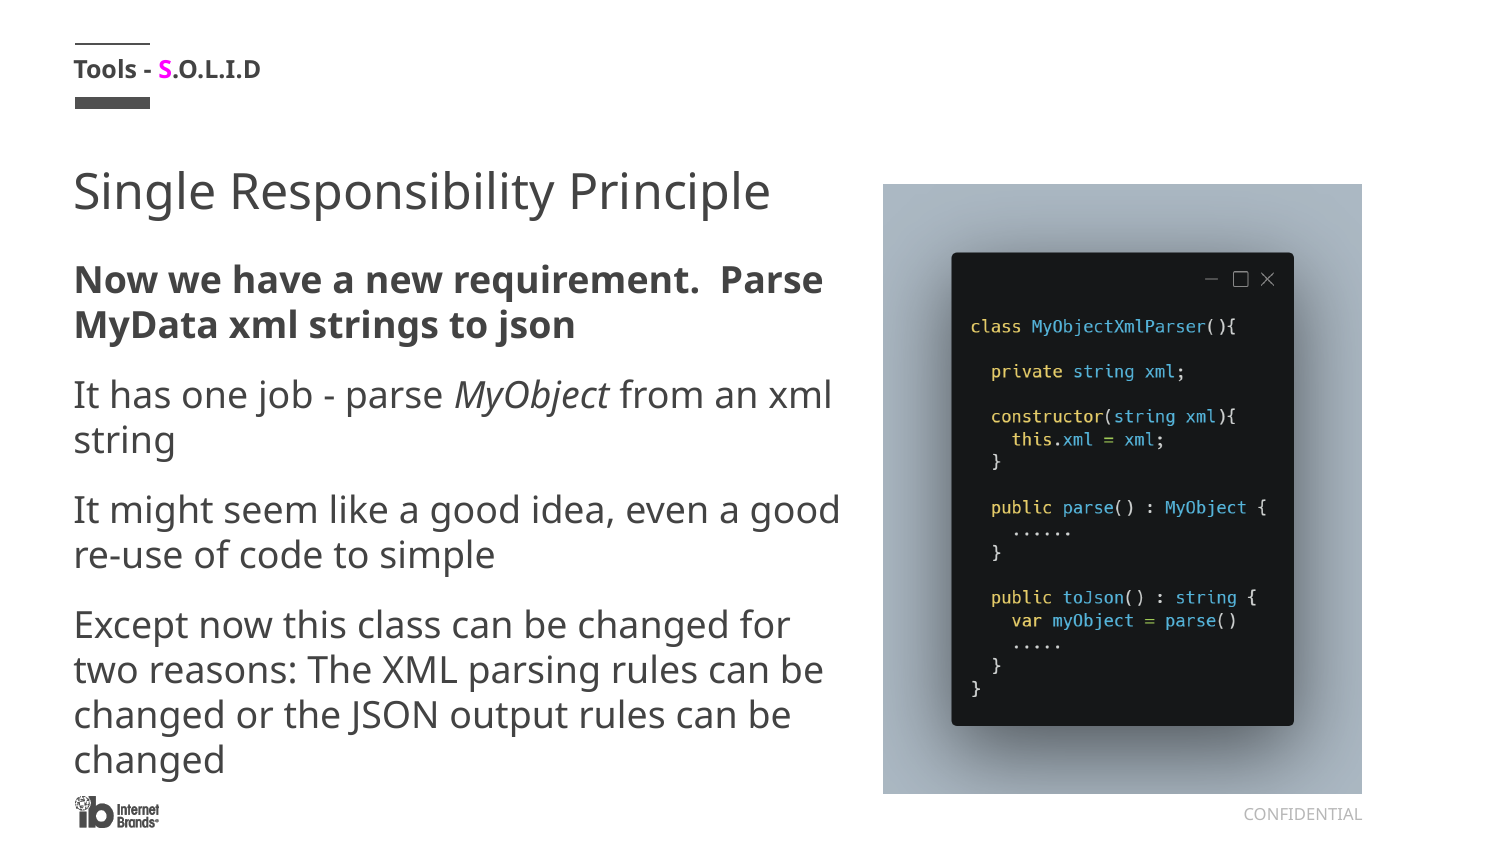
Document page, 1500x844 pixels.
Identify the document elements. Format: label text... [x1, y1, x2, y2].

subtitle Tools - S.O.L.I.D [58, 46, 1276, 91]
title Single Responsibility Principle [58, 121, 1276, 259]
list Now we have a new requirement. Parse MyData xml strings to json It has one job - parse MyObject from an xml string It might seem like a good idea, even a good re-use of code to simple Except now this class can be changed for two reasons: The XML parsing rules can be changed or the JSON output rules can be changed [58, 241, 865, 737]
picture [75, 796, 159, 828]
picture [883, 184, 1362, 794]
